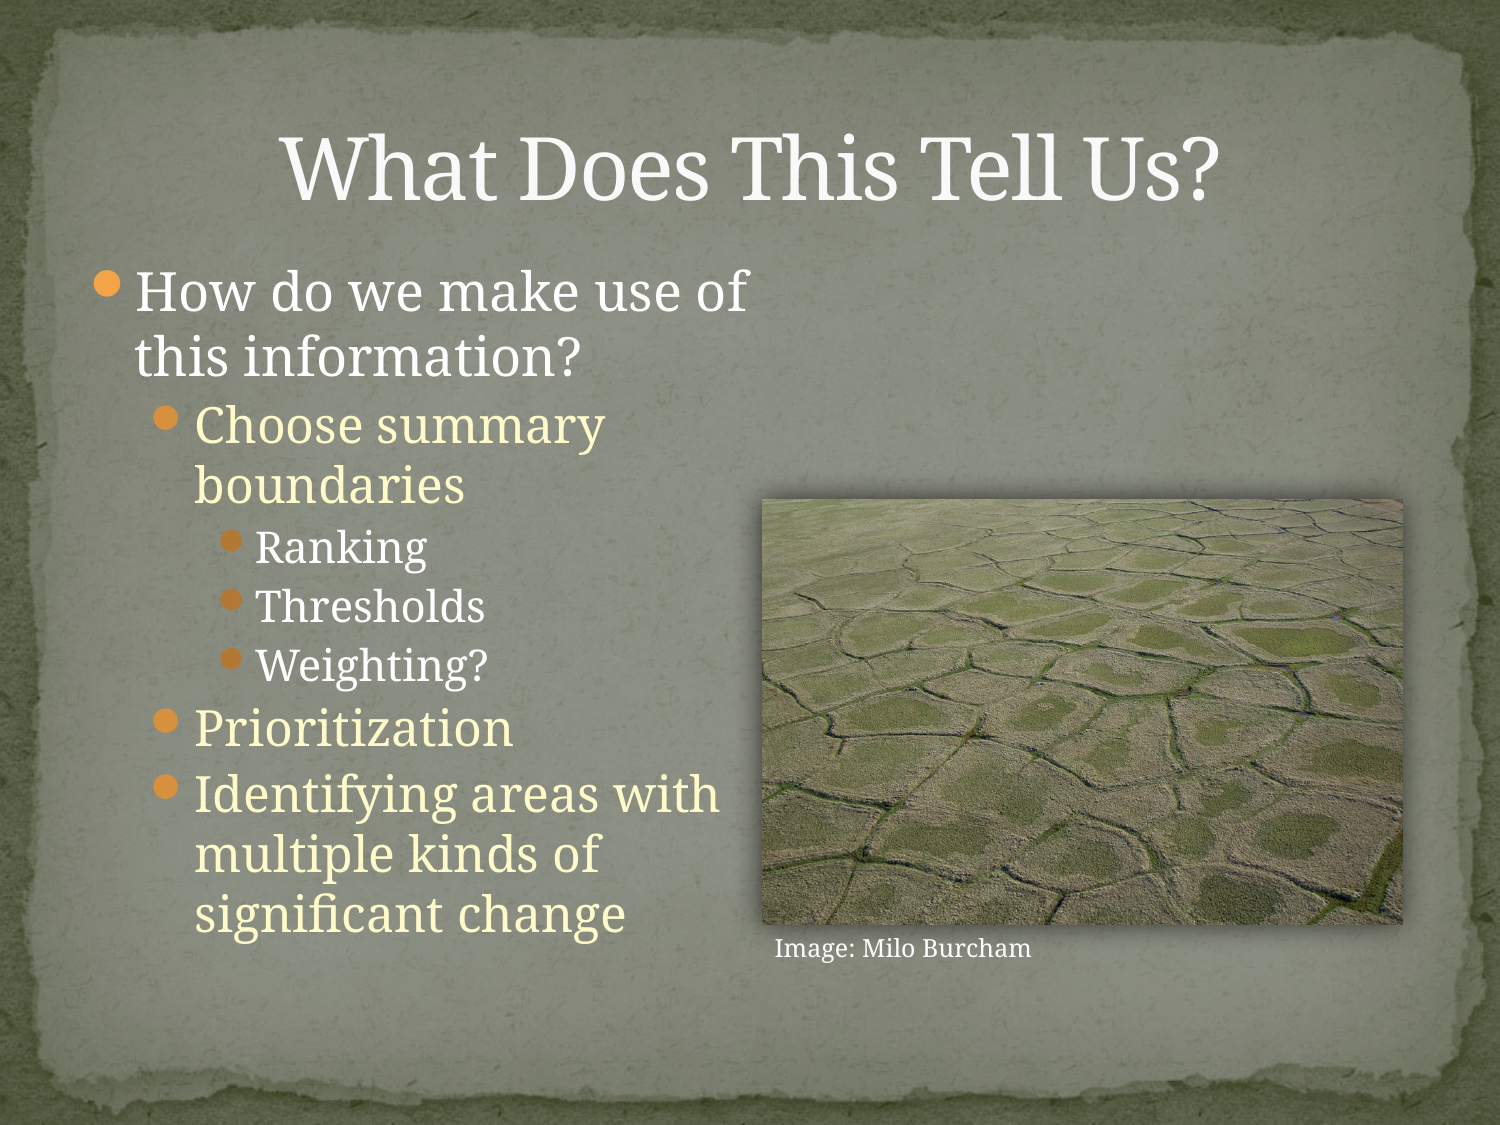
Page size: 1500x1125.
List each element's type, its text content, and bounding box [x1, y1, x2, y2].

title What Does This Tell Us? [74, 24, 1425, 225]
text_box Image: Milo Burcham [759, 930, 1403, 970]
picture [762, 499, 1403, 925]
list How do we make use of this information? Choose summary boundaries Ranking Thresholds Weighting? Prioritization Identifying areas with multiple kinds of significant change [75, 249, 813, 1000]
